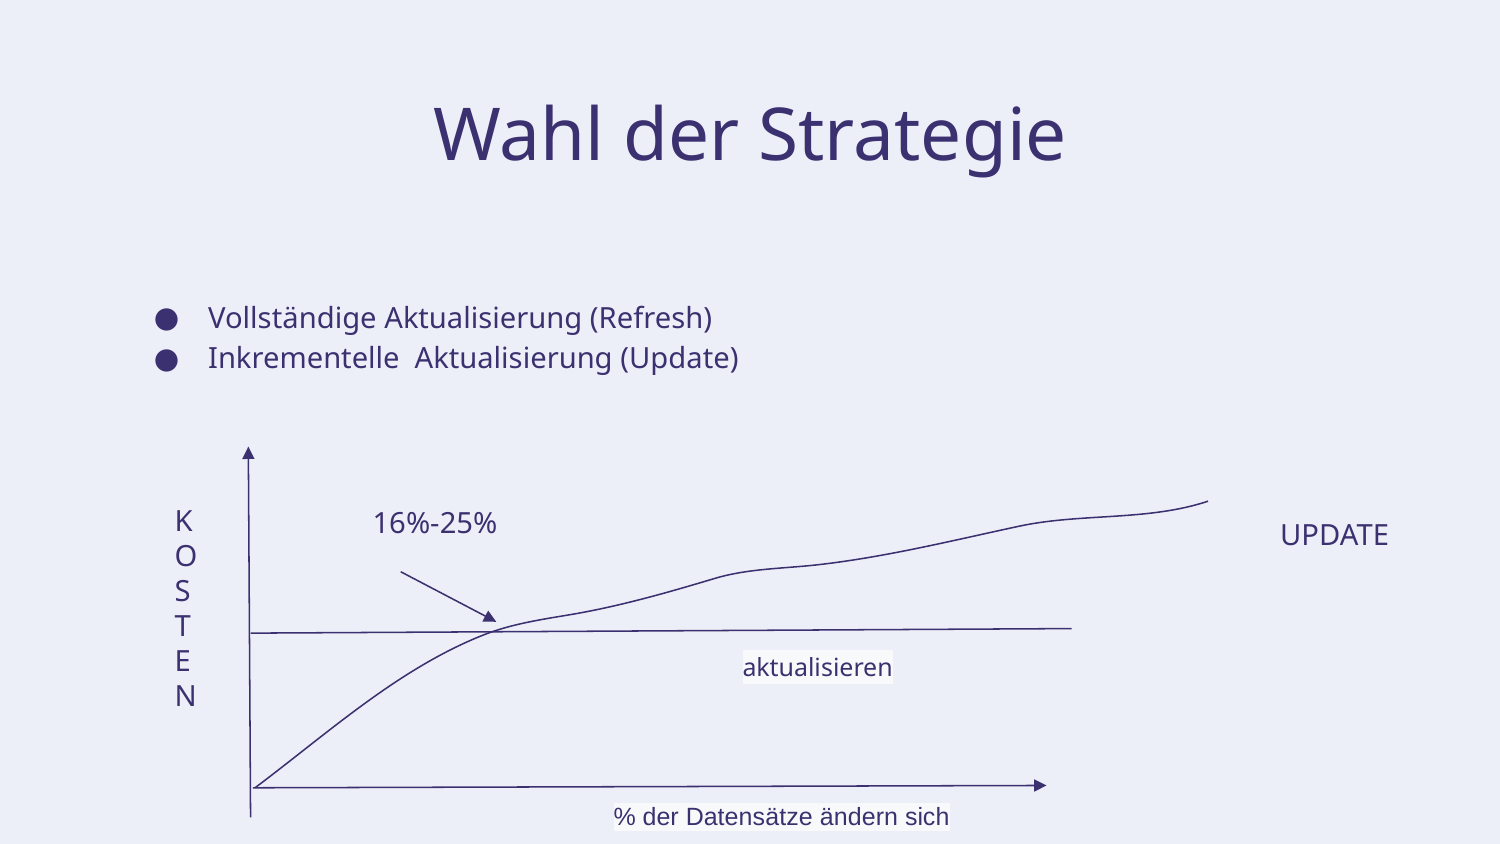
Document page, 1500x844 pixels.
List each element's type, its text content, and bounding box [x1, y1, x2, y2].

title Wahl der Strategie [118, 72, 1383, 167]
text_box UPDATE [1264, 501, 1500, 540]
text_box 16%-25% [357, 489, 665, 546]
text_box K O S T E N [159, 487, 192, 663]
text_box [250, 628, 1072, 634]
text_box [507, 501, 1209, 627]
text_box % der Datensätze ändern sich [598, 785, 1454, 824]
text_box aktualisieren [727, 628, 1383, 697]
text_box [400, 571, 497, 622]
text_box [255, 785, 1047, 789]
subtitle Vollständige Aktualisierung (Refresh) Inkrementelle Aktualisierung (Update) [118, 278, 823, 407]
text_box [261, 642, 727, 783]
